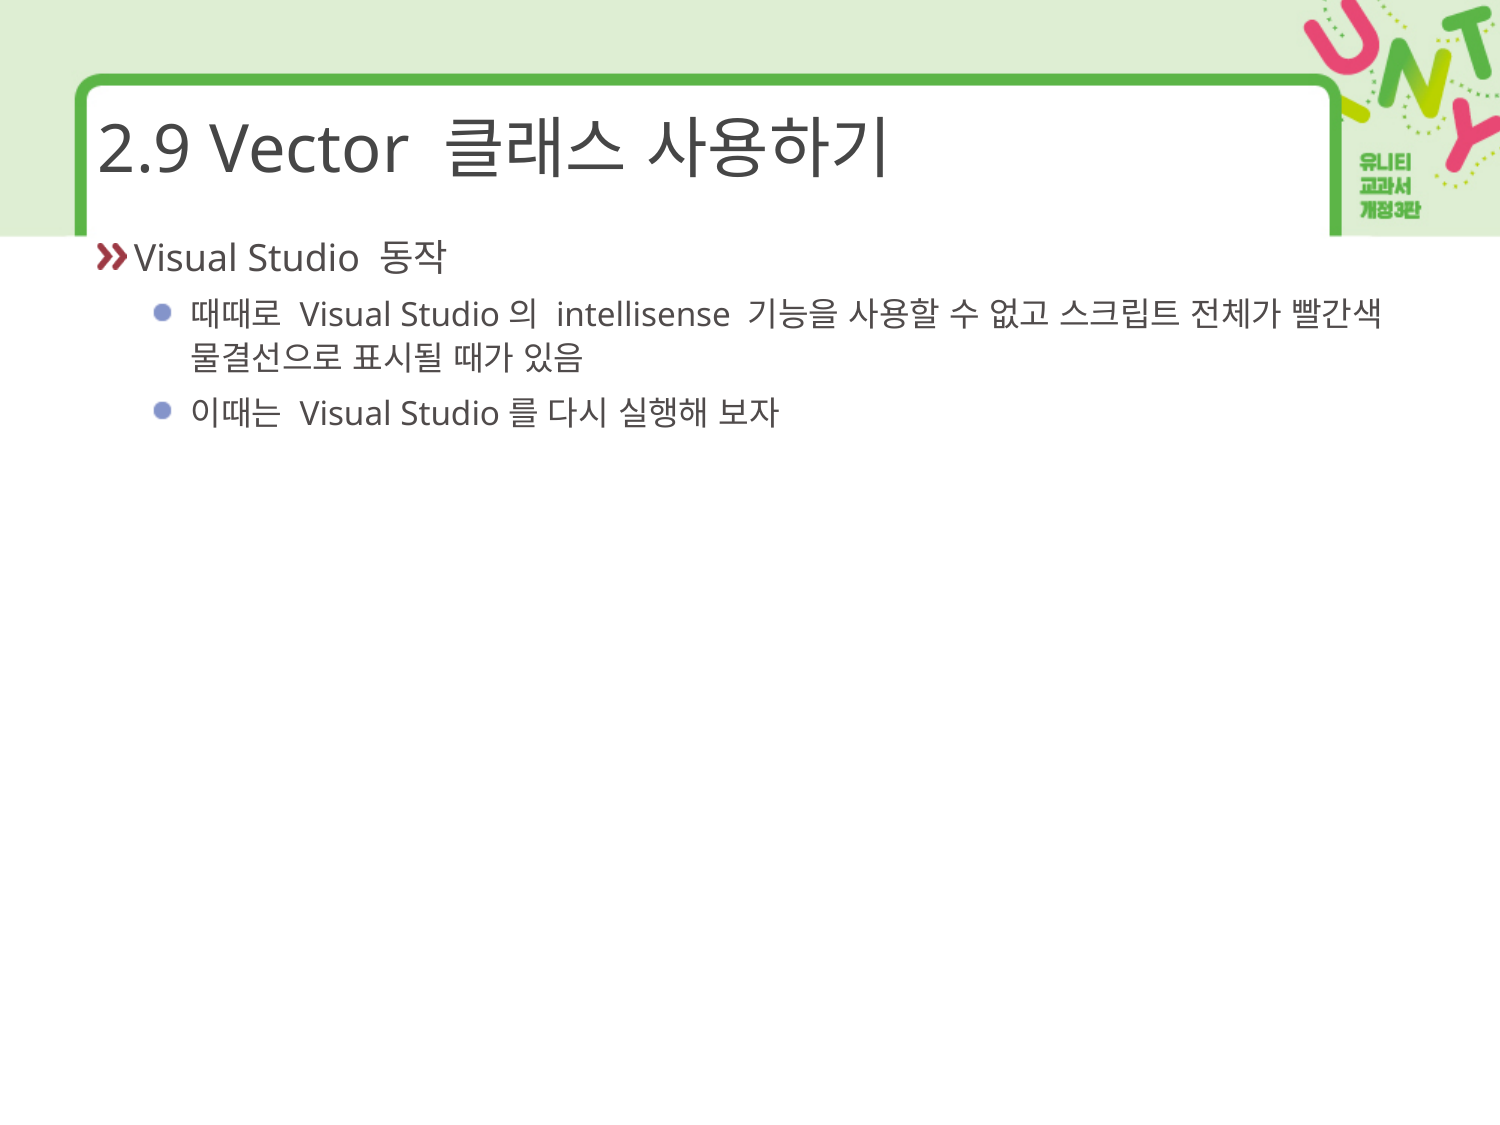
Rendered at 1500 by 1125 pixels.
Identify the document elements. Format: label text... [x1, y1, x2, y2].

picture [0, 0, 1500, 1125]
list Visual Studio 동작 때때로 Visual Studio의 intellisense 기능을 사용할 수 없고 스크립트 전체가 빨간색 물결선으로 표시될 때가 있음 이때는 Visual Studio를 다시 실행해 보자 [81, 222, 1412, 1037]
title 2.9 Vector 클래스 사용하기 [82, 61, 1413, 193]
